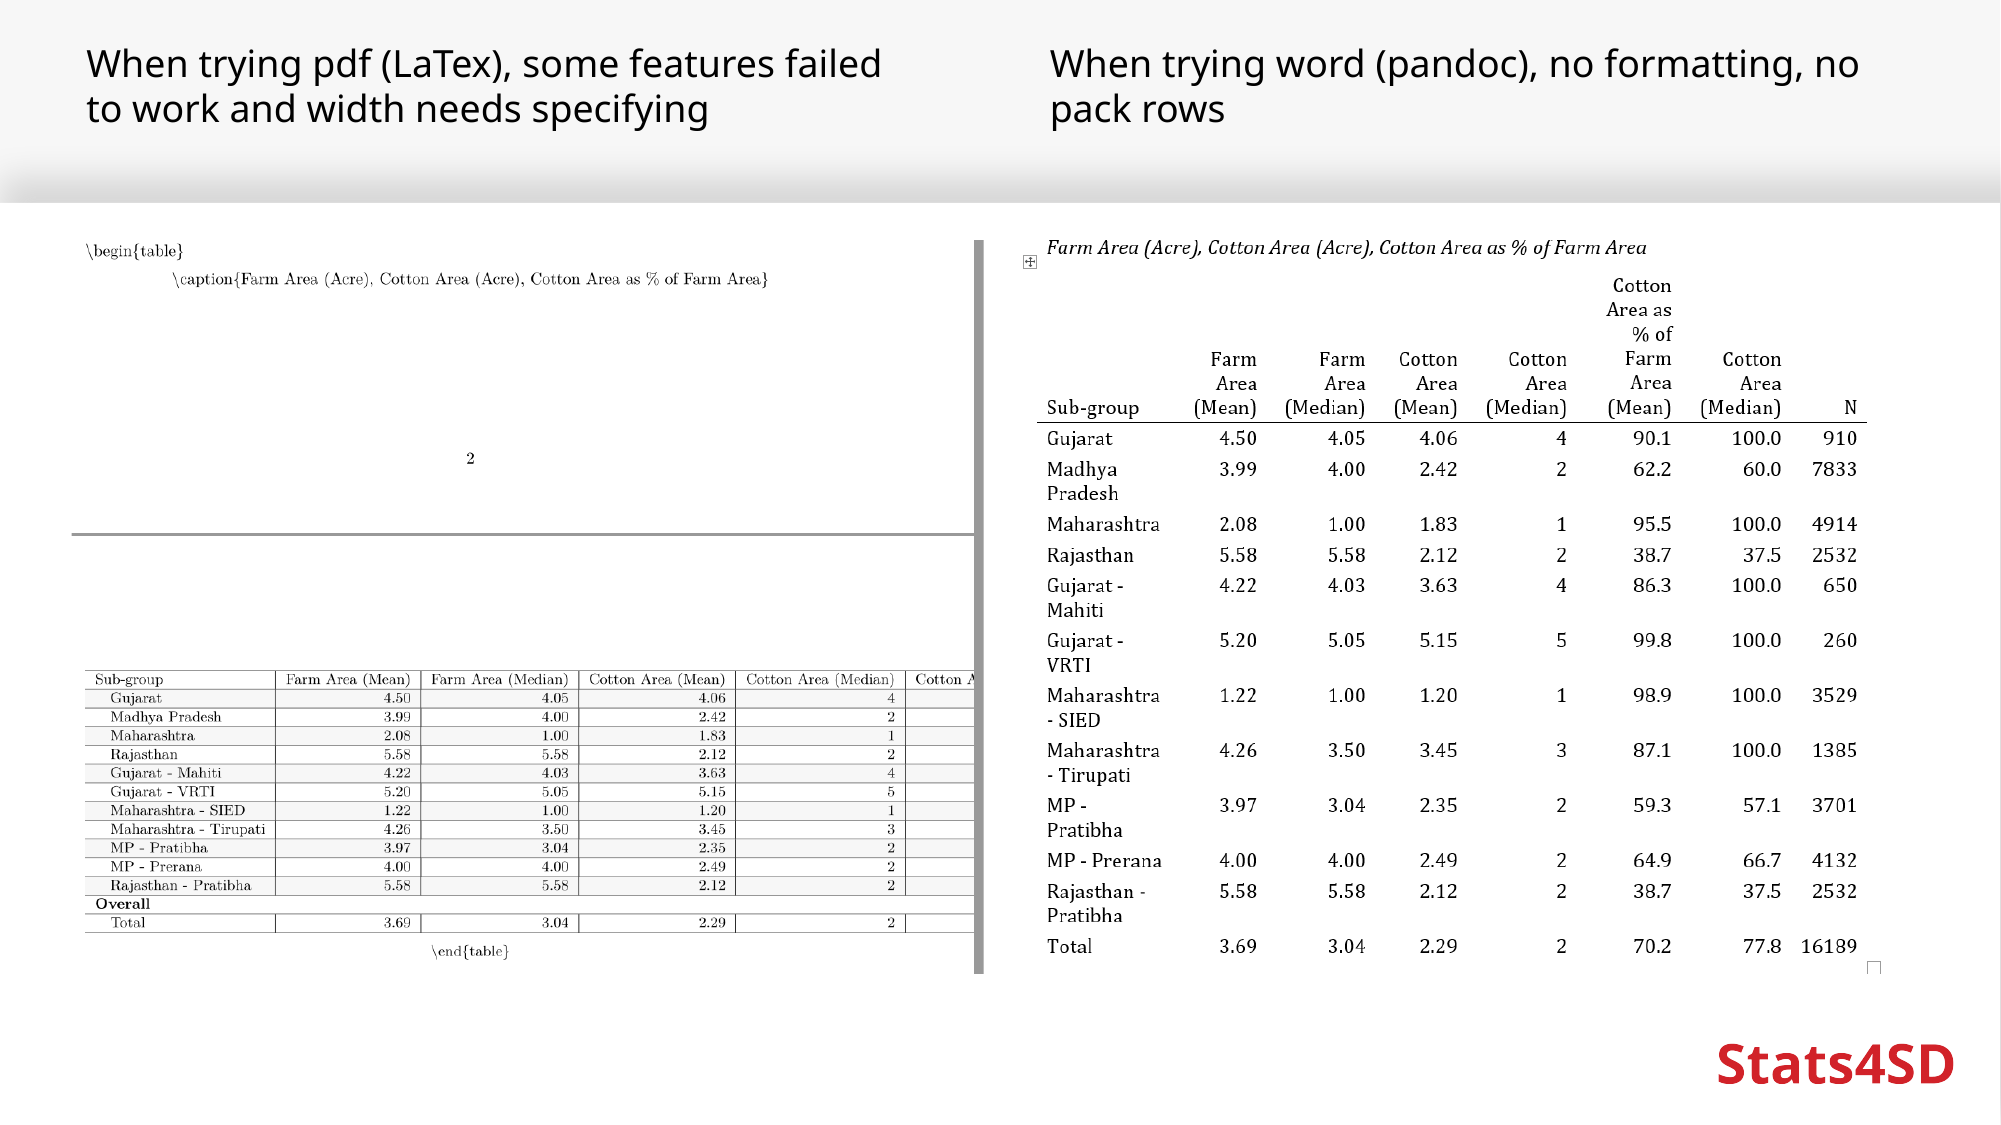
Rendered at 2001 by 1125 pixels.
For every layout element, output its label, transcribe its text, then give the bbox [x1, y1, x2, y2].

picture [1718, 1043, 1954, 1085]
picture [71, 240, 984, 974]
picture [1016, 240, 1887, 974]
text_box When trying word (pandoc), no formatting, no pack rows [1035, 33, 1906, 138]
text_box When trying pdf (LaTex), some features failed to work and width needs specifying [71, 33, 942, 138]
